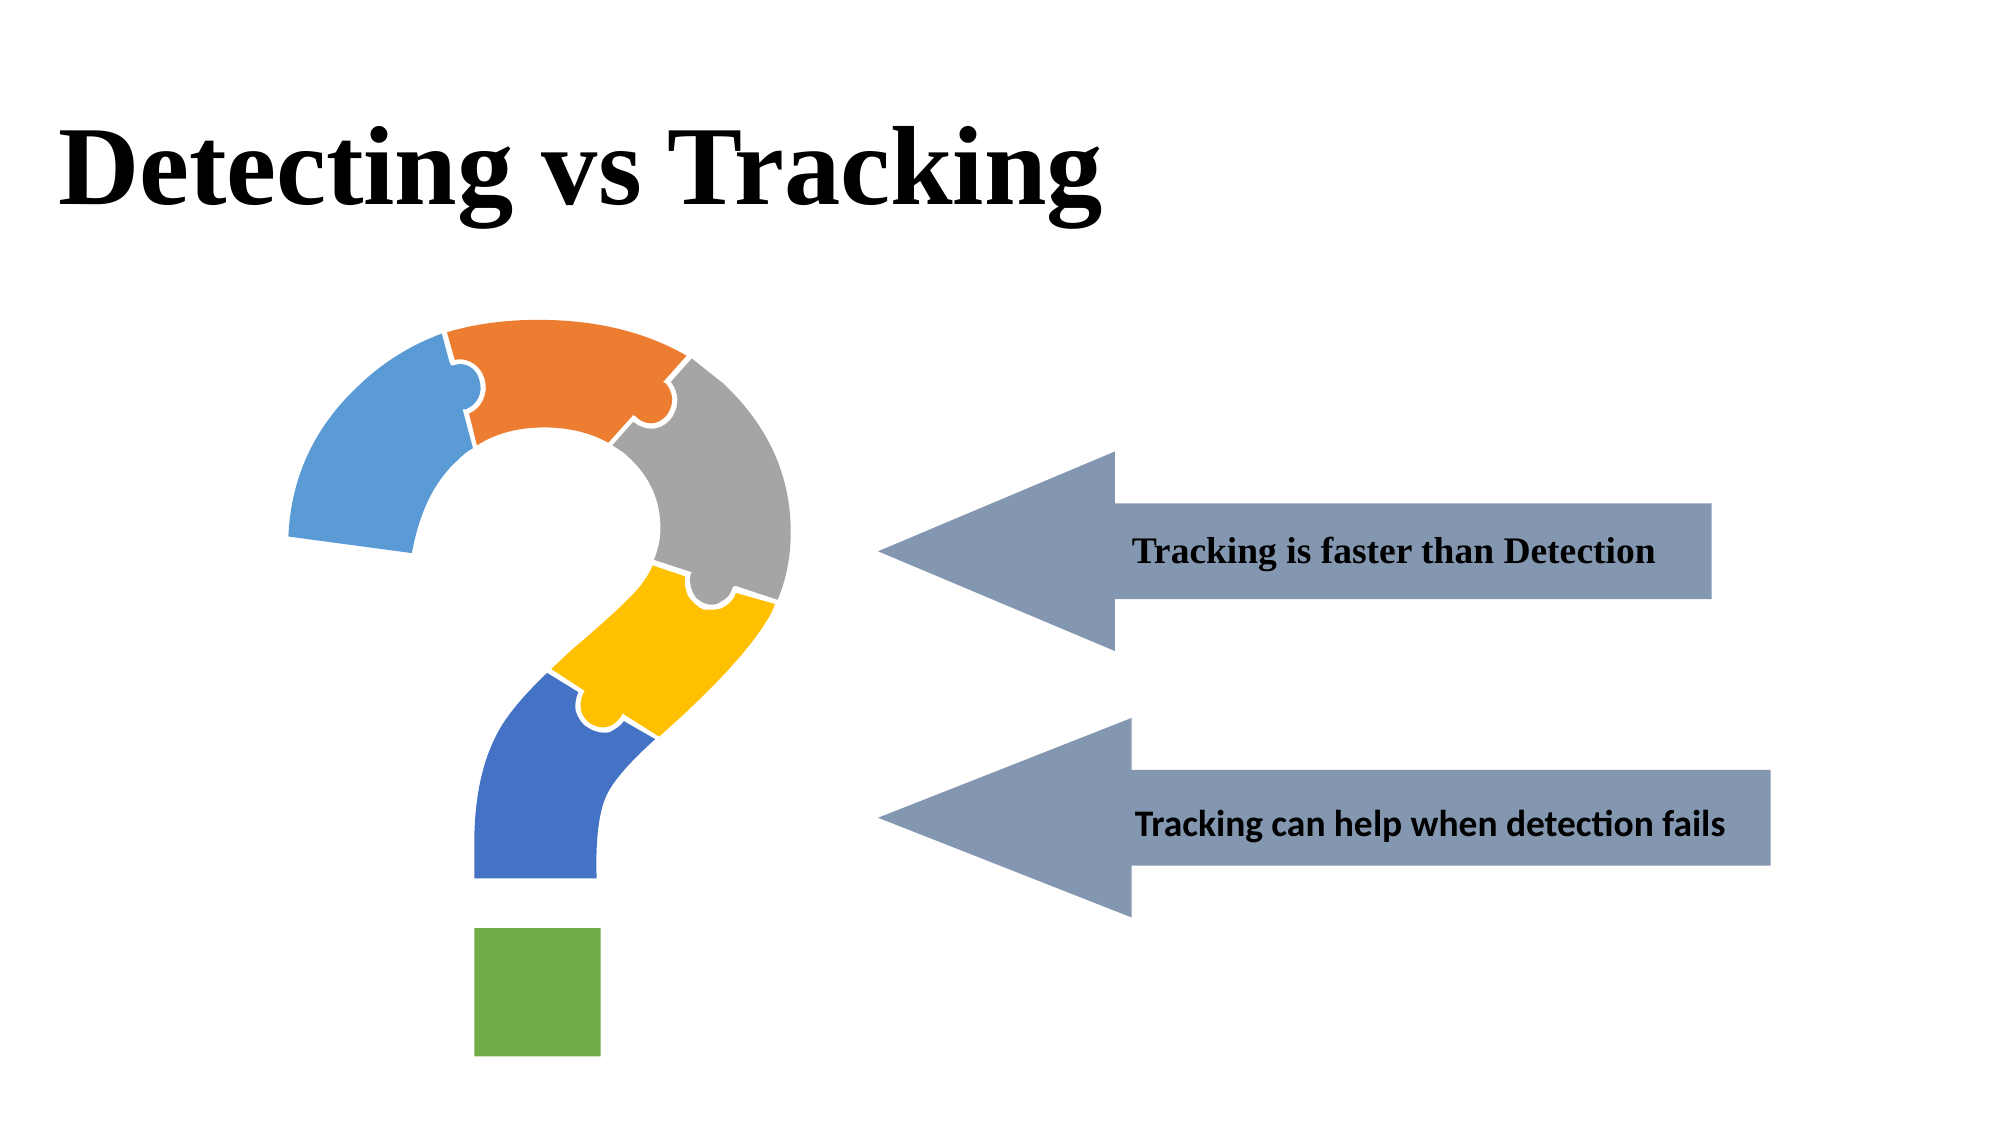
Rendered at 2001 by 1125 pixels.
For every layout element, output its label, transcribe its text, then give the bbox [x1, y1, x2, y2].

text_box Detecting vs Tracking [43, 72, 1205, 237]
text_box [877, 717, 1816, 918]
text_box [877, 451, 1712, 651]
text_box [288, 319, 791, 1057]
